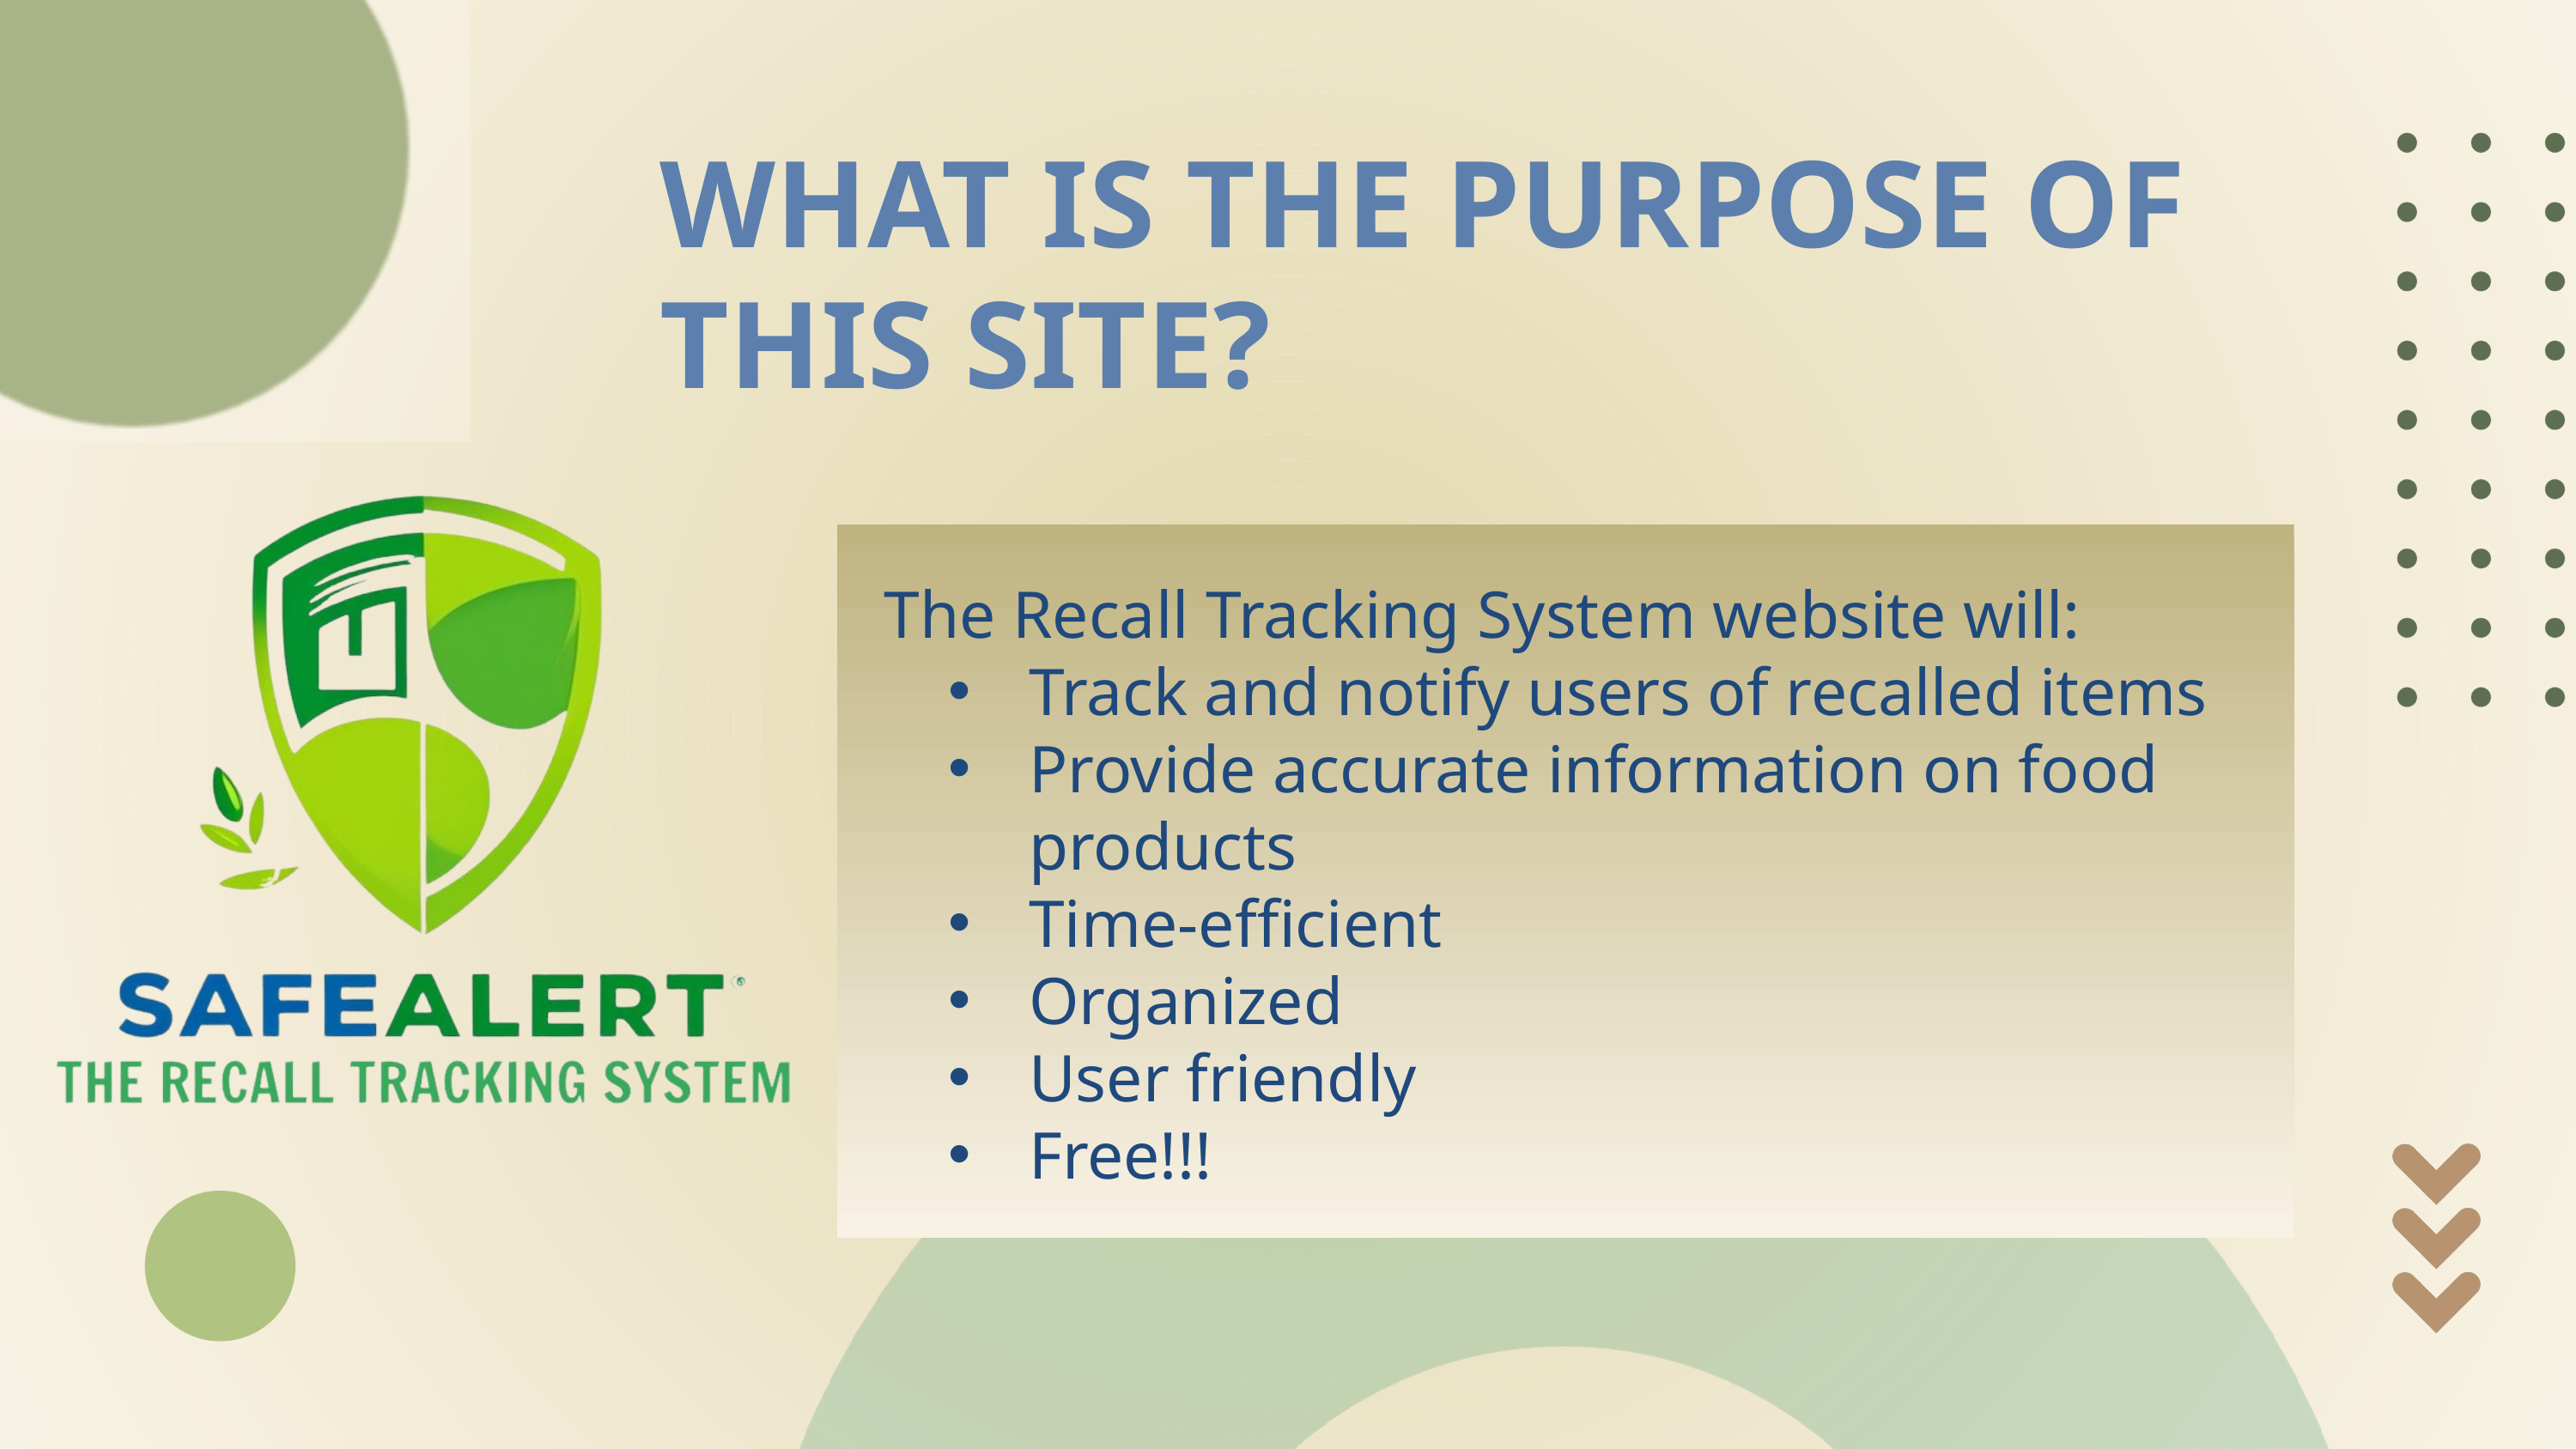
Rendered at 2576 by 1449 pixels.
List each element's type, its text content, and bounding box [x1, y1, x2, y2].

text_box WHAT IS THE PURPOSE OF THIS SITE? [659, 130, 2241, 413]
picture [0, 0, 471, 442]
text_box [144, 1190, 296, 1342]
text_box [836, 503, 2294, 1239]
text_box [2391, 1143, 2482, 1333]
text_box [2394, 130, 2576, 710]
text_box [735, 1237, 2392, 1449]
text_box [45, 480, 797, 1179]
